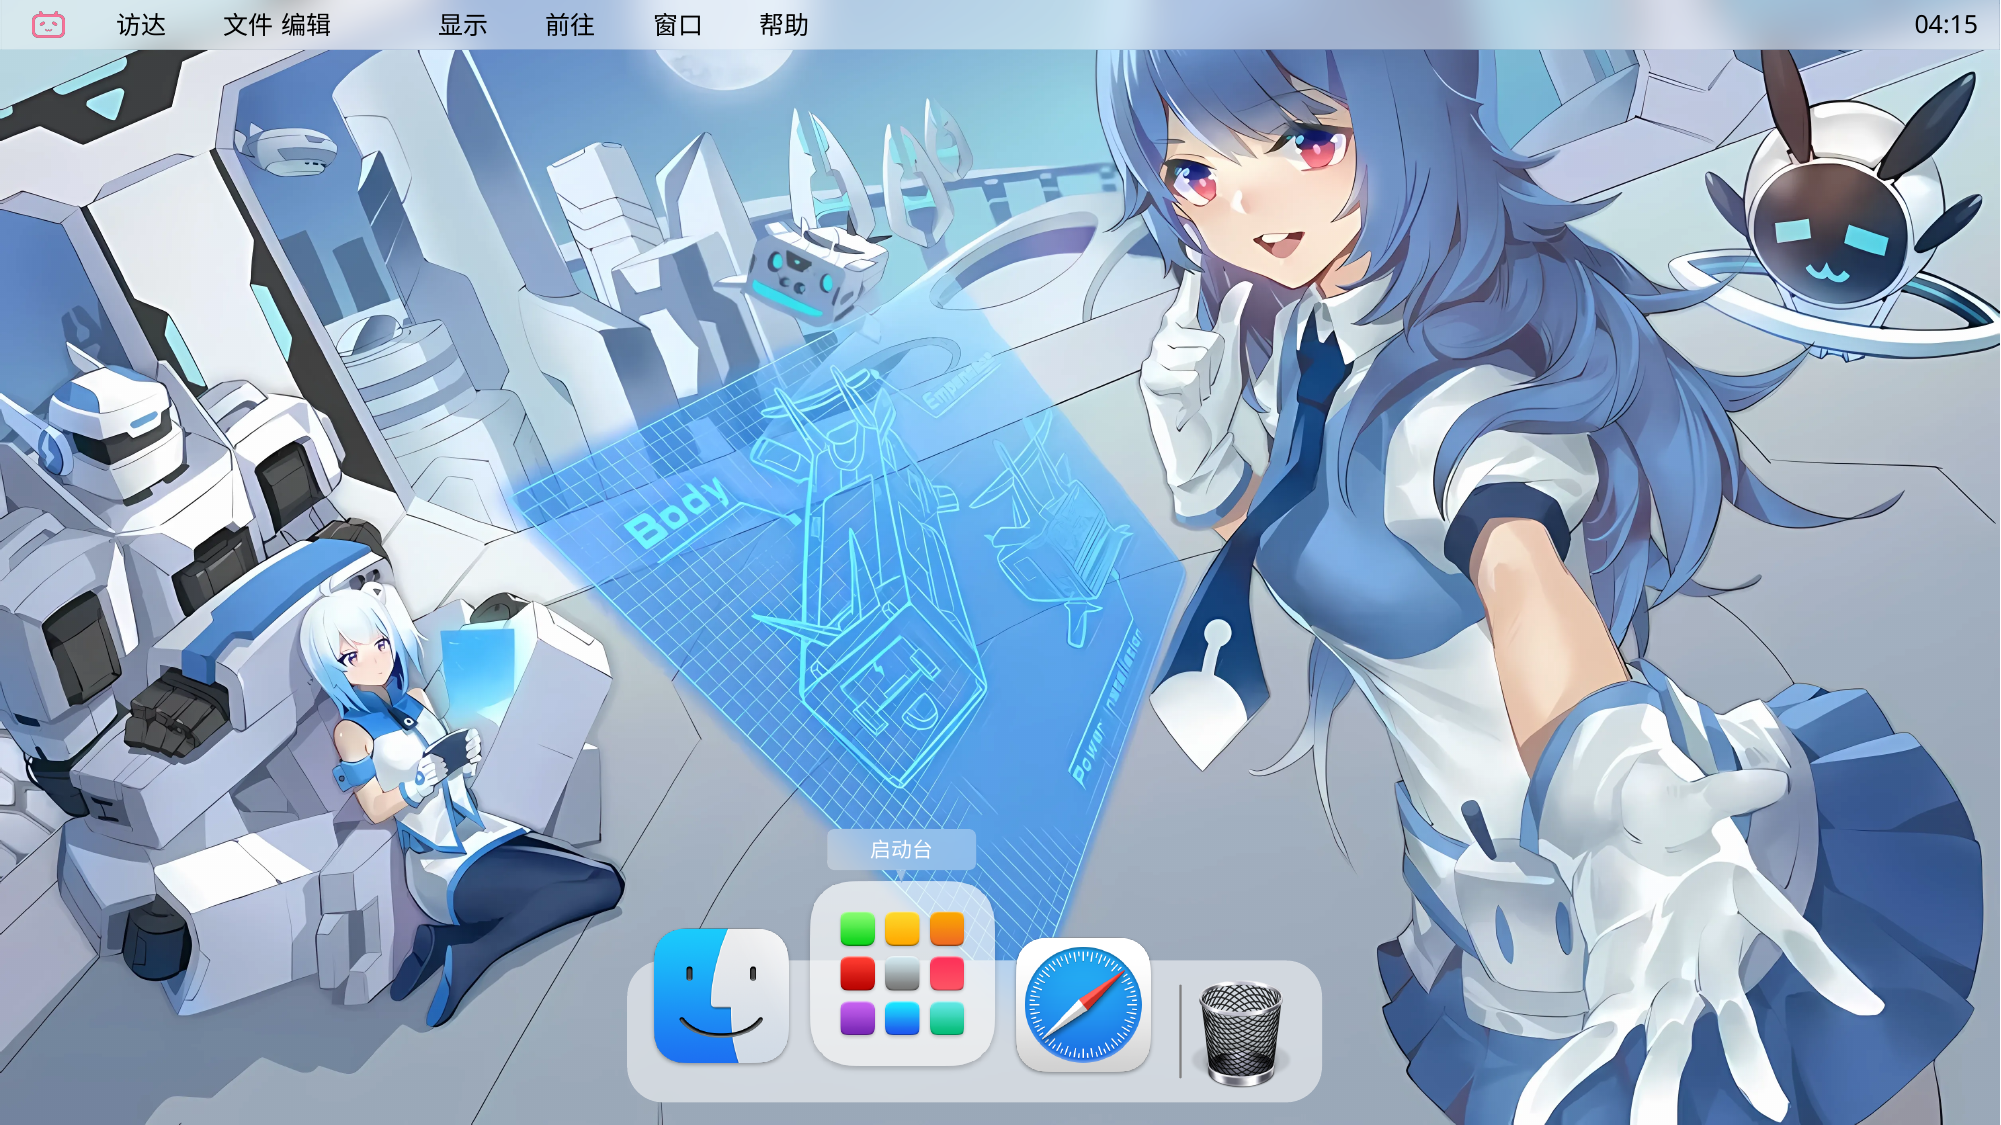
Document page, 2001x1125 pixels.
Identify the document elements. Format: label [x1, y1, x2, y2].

picture [0, 0, 2001, 1125]
text_box [827, 828, 977, 883]
text_box [627, 960, 1323, 1103]
